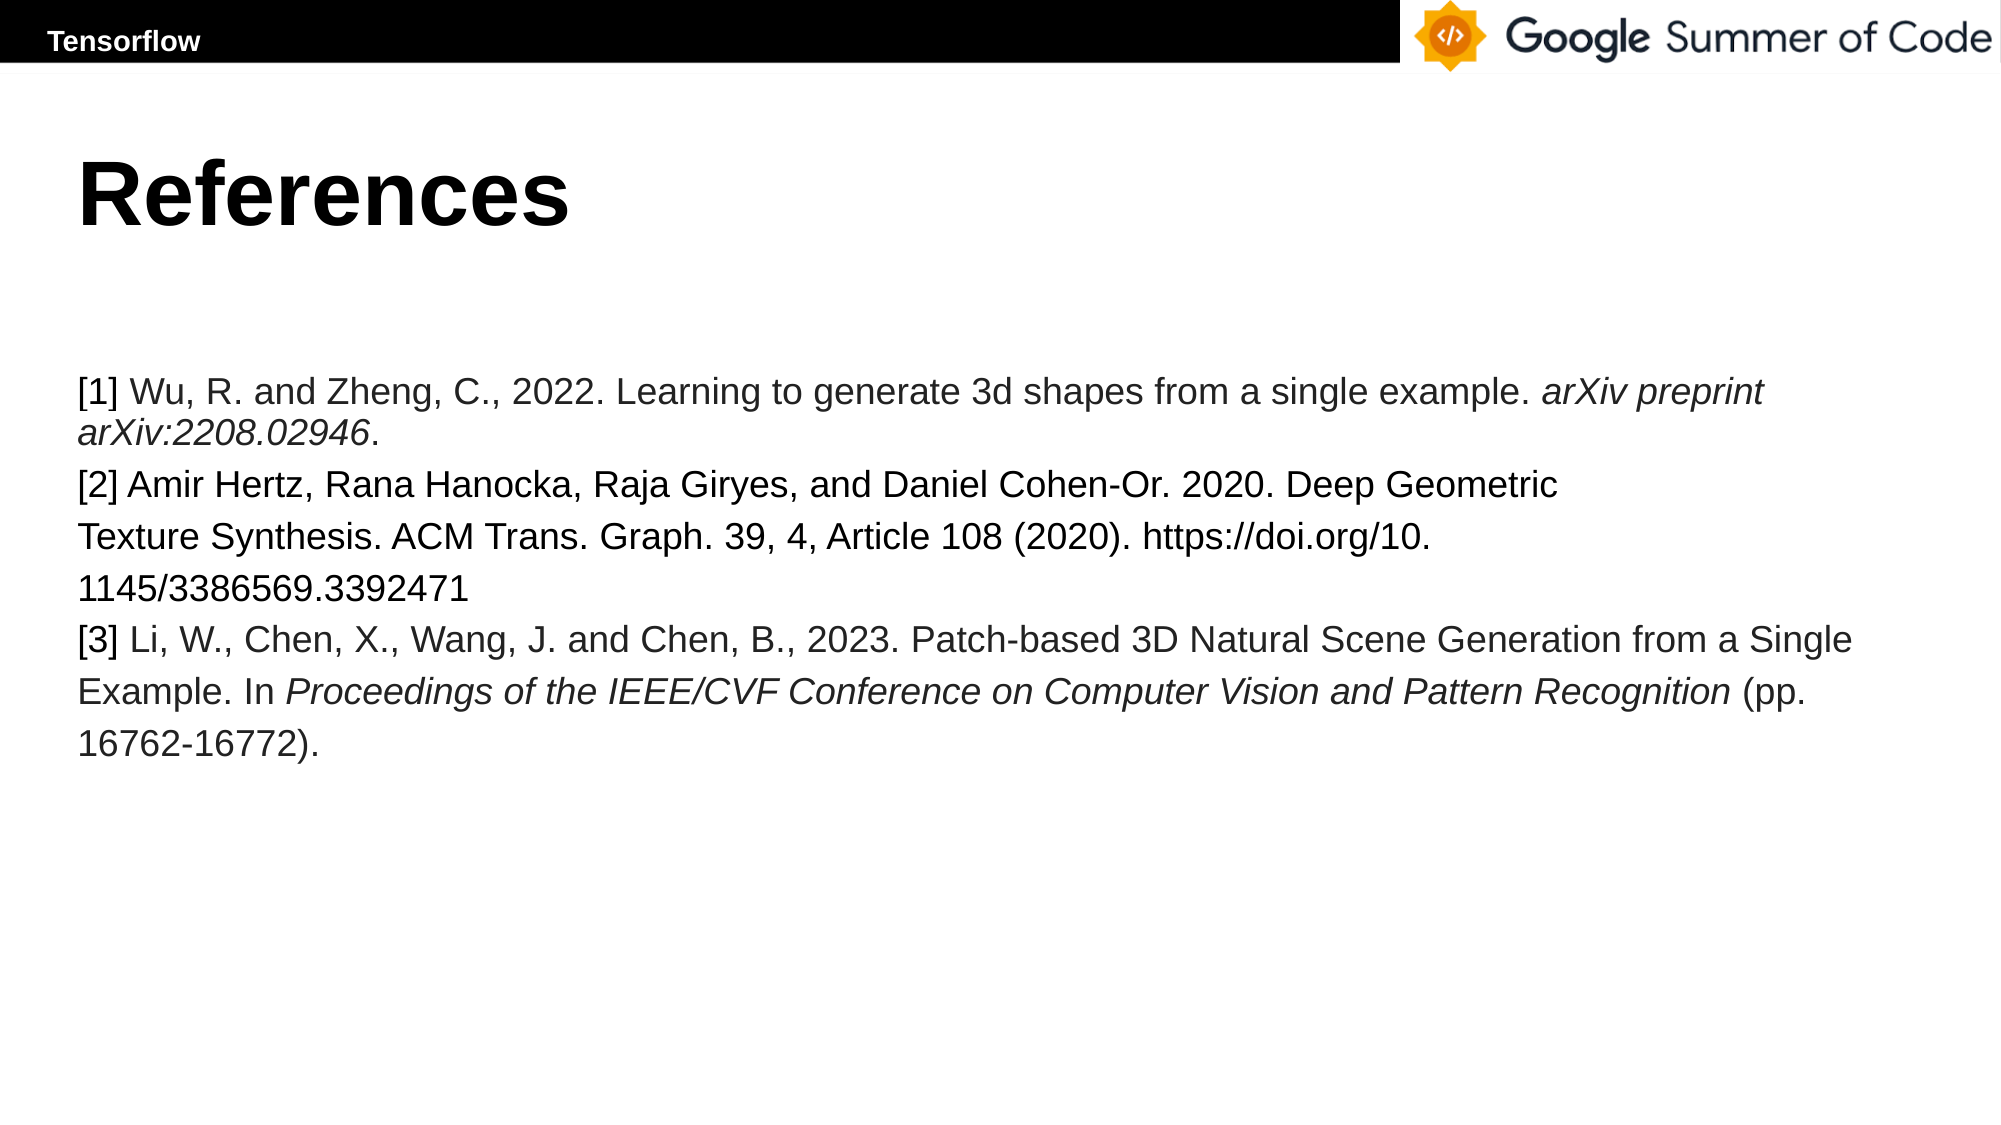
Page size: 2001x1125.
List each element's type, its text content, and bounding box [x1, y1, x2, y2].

text_box Tensorflow [47, 29, 1170, 78]
list [1] Wu, R. and Zheng, C., 2022. Learning to generate 3d shapes from a single example. arXiv preprint arXiv:2208.02946. [2] Amir Hertz, Rana Hanocka, Raja Giryes, and Daniel Cohen-Or. 2020. Deep Geometric Texture Synthesis. ACM Trans. Graph. 39, 4, Article 108 (2020). https://doi.org/10. 1145/3386569.3392471 [3] Li, W., Chen, X., Wang, J. and Chen, B., 2023. Patch-based 3D Natural Scene Generation from a Single Example. In Proceedings of the IEEE/CVF Conference on Computer Vision and Pattern Recognition (pp. 16762-16772). [62, 365, 1898, 1055]
picture [0, 0, 2001, 1125]
title References [62, 138, 1805, 365]
